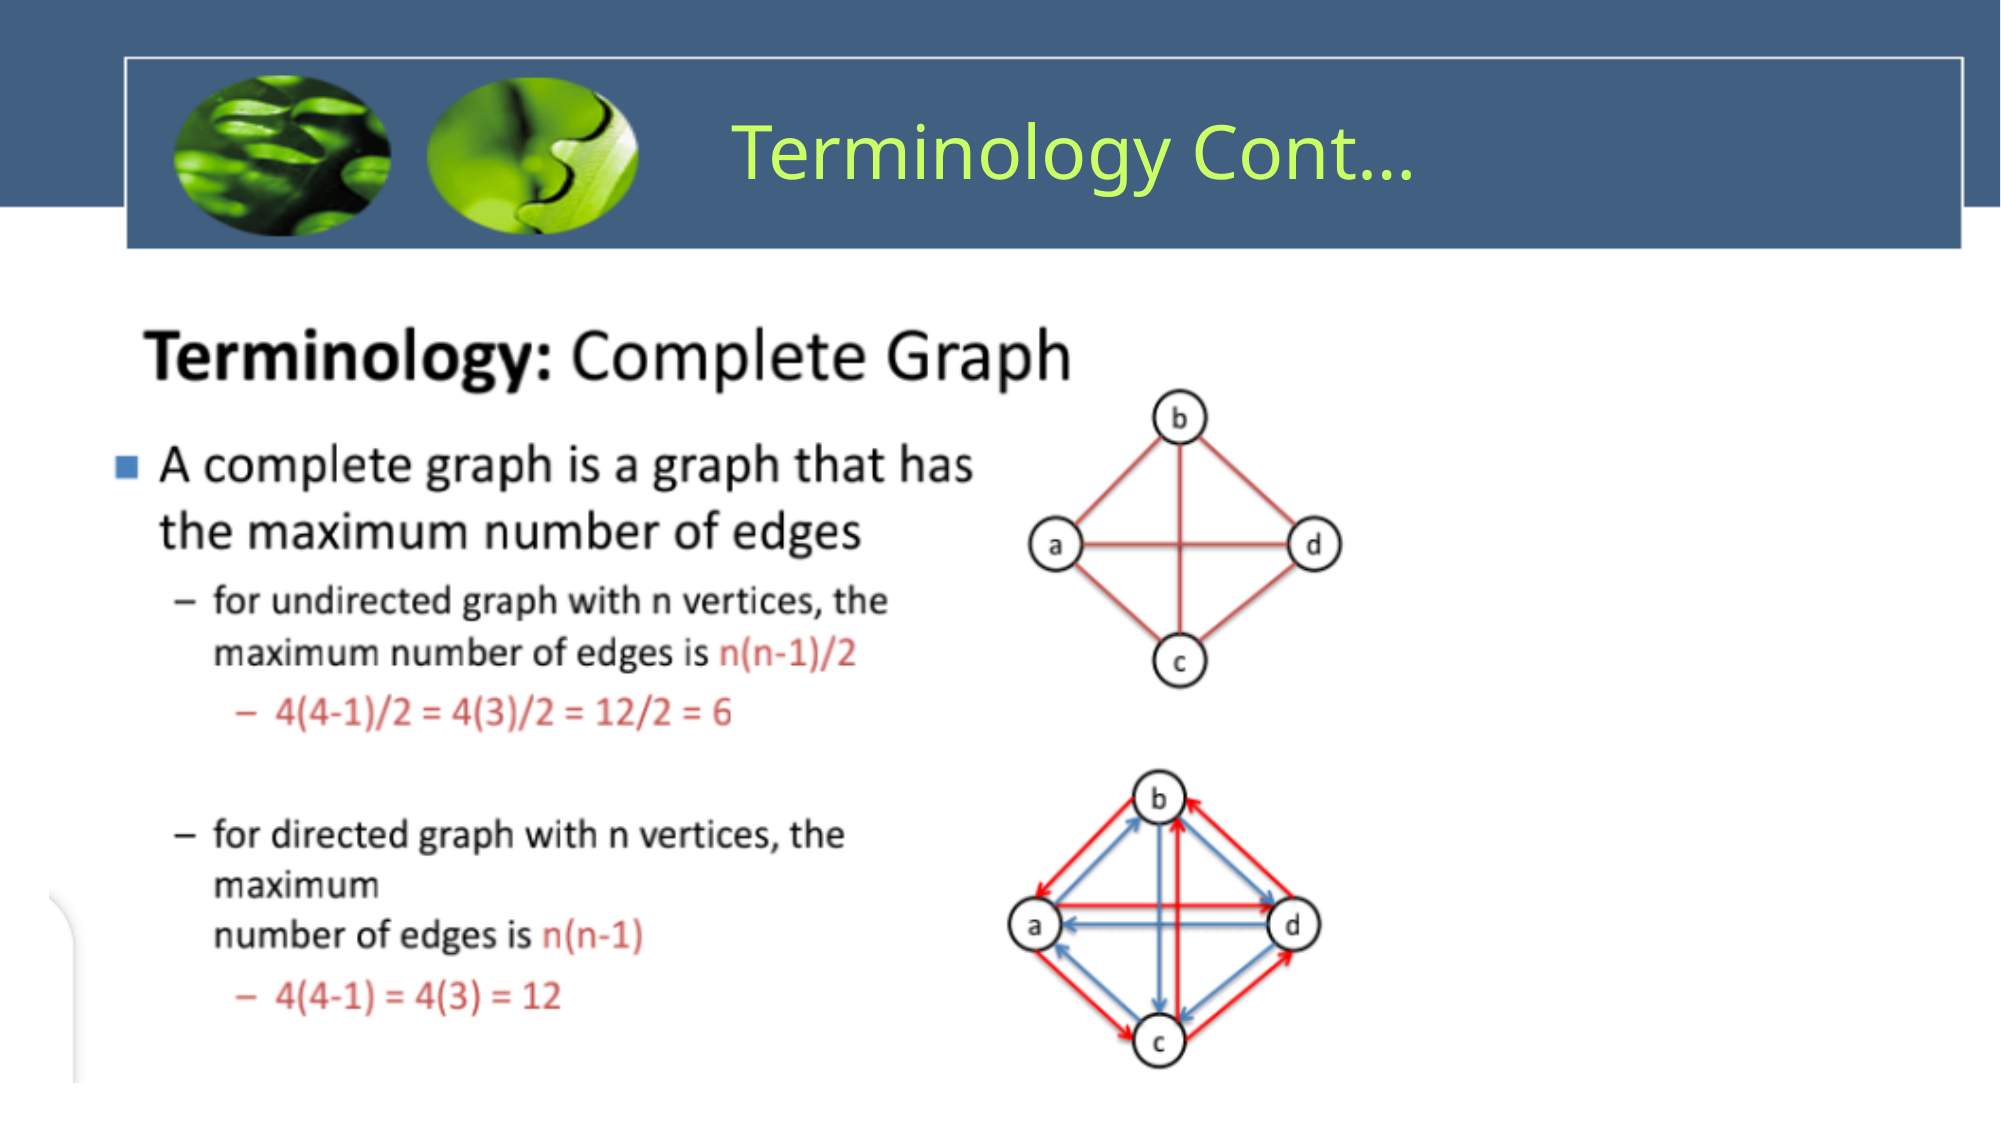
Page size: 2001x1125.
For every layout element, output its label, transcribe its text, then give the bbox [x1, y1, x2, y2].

picture [0, 0, 2001, 1125]
title Terminology Cont… [716, 62, 1934, 238]
